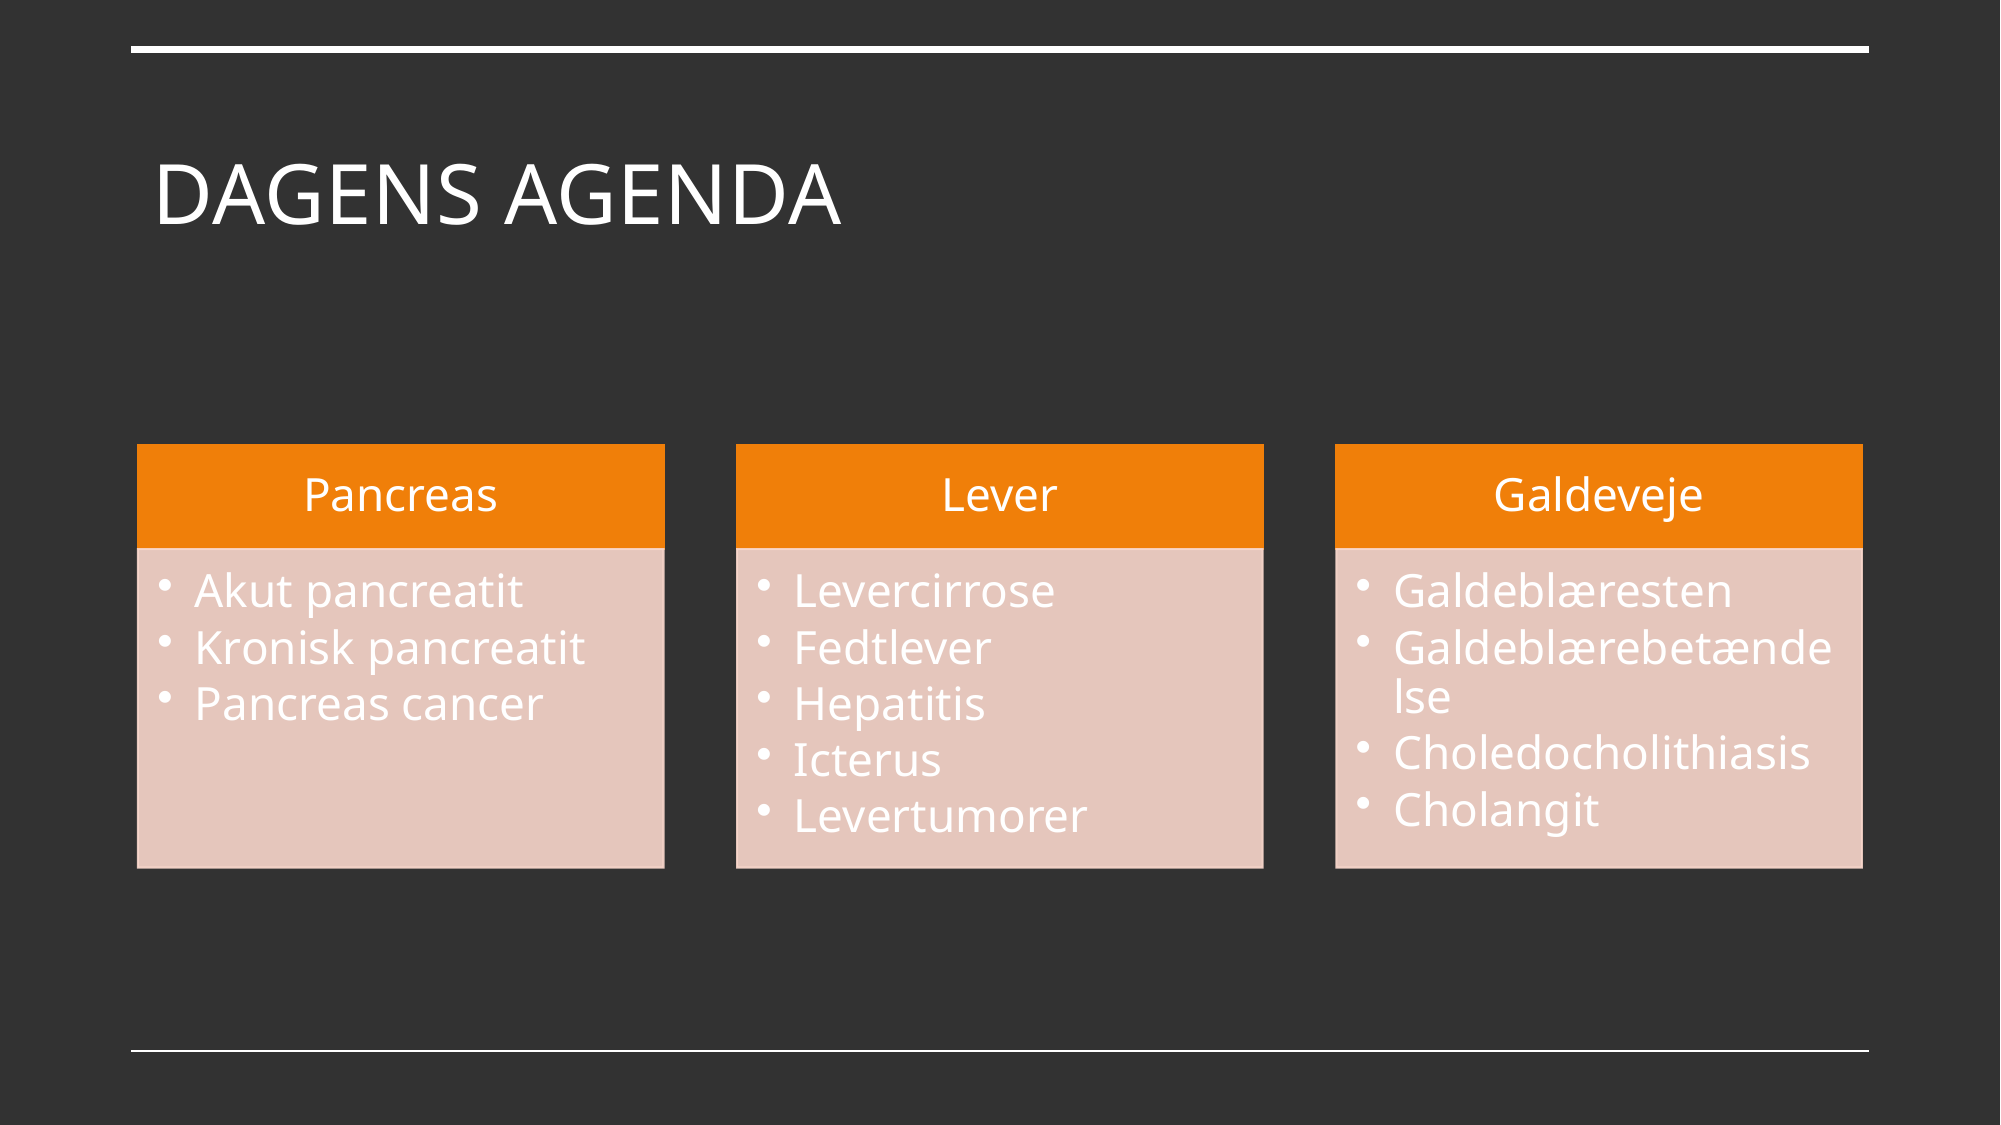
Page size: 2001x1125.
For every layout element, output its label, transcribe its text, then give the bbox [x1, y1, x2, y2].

title Dagens agenda [137, 134, 1863, 299]
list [137, 299, 1863, 1014]
